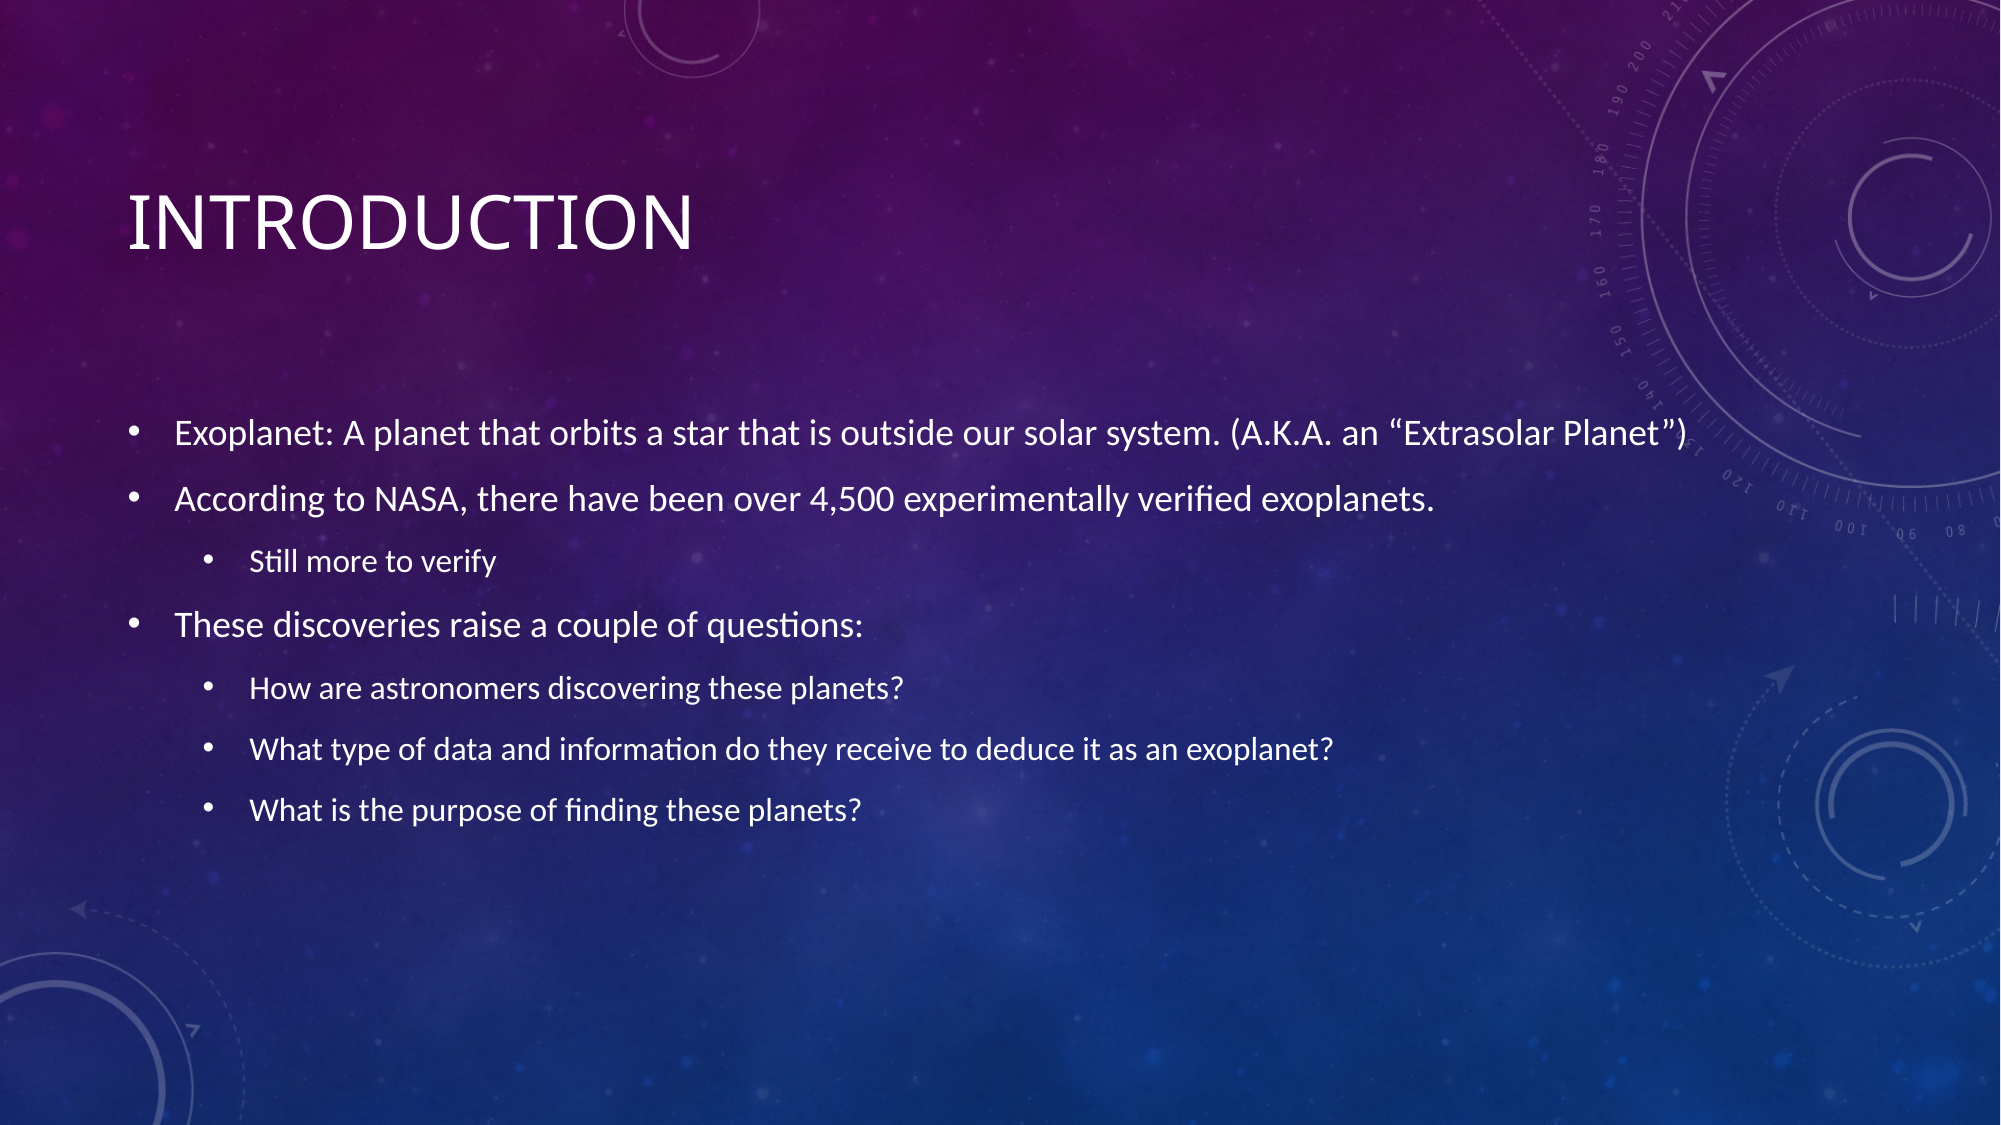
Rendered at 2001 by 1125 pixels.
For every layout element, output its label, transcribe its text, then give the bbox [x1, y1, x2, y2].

list Exoplanet: A planet that orbits a star that is outside our solar system. (A.K.A. an “Extrasolar Planet”) According to NASA, there have been over 4,500 experimentally verified exoplanets. Still more to verify These discoveries raise a couple of questions: How are astronomers discovering these planets? What type of data and information do they receive to deduce it as an exoplanet? What is the purpose of finding these planets? [112, 351, 1775, 950]
picture [0, 0, 2001, 1125]
title Introduction [112, 99, 1775, 339]
